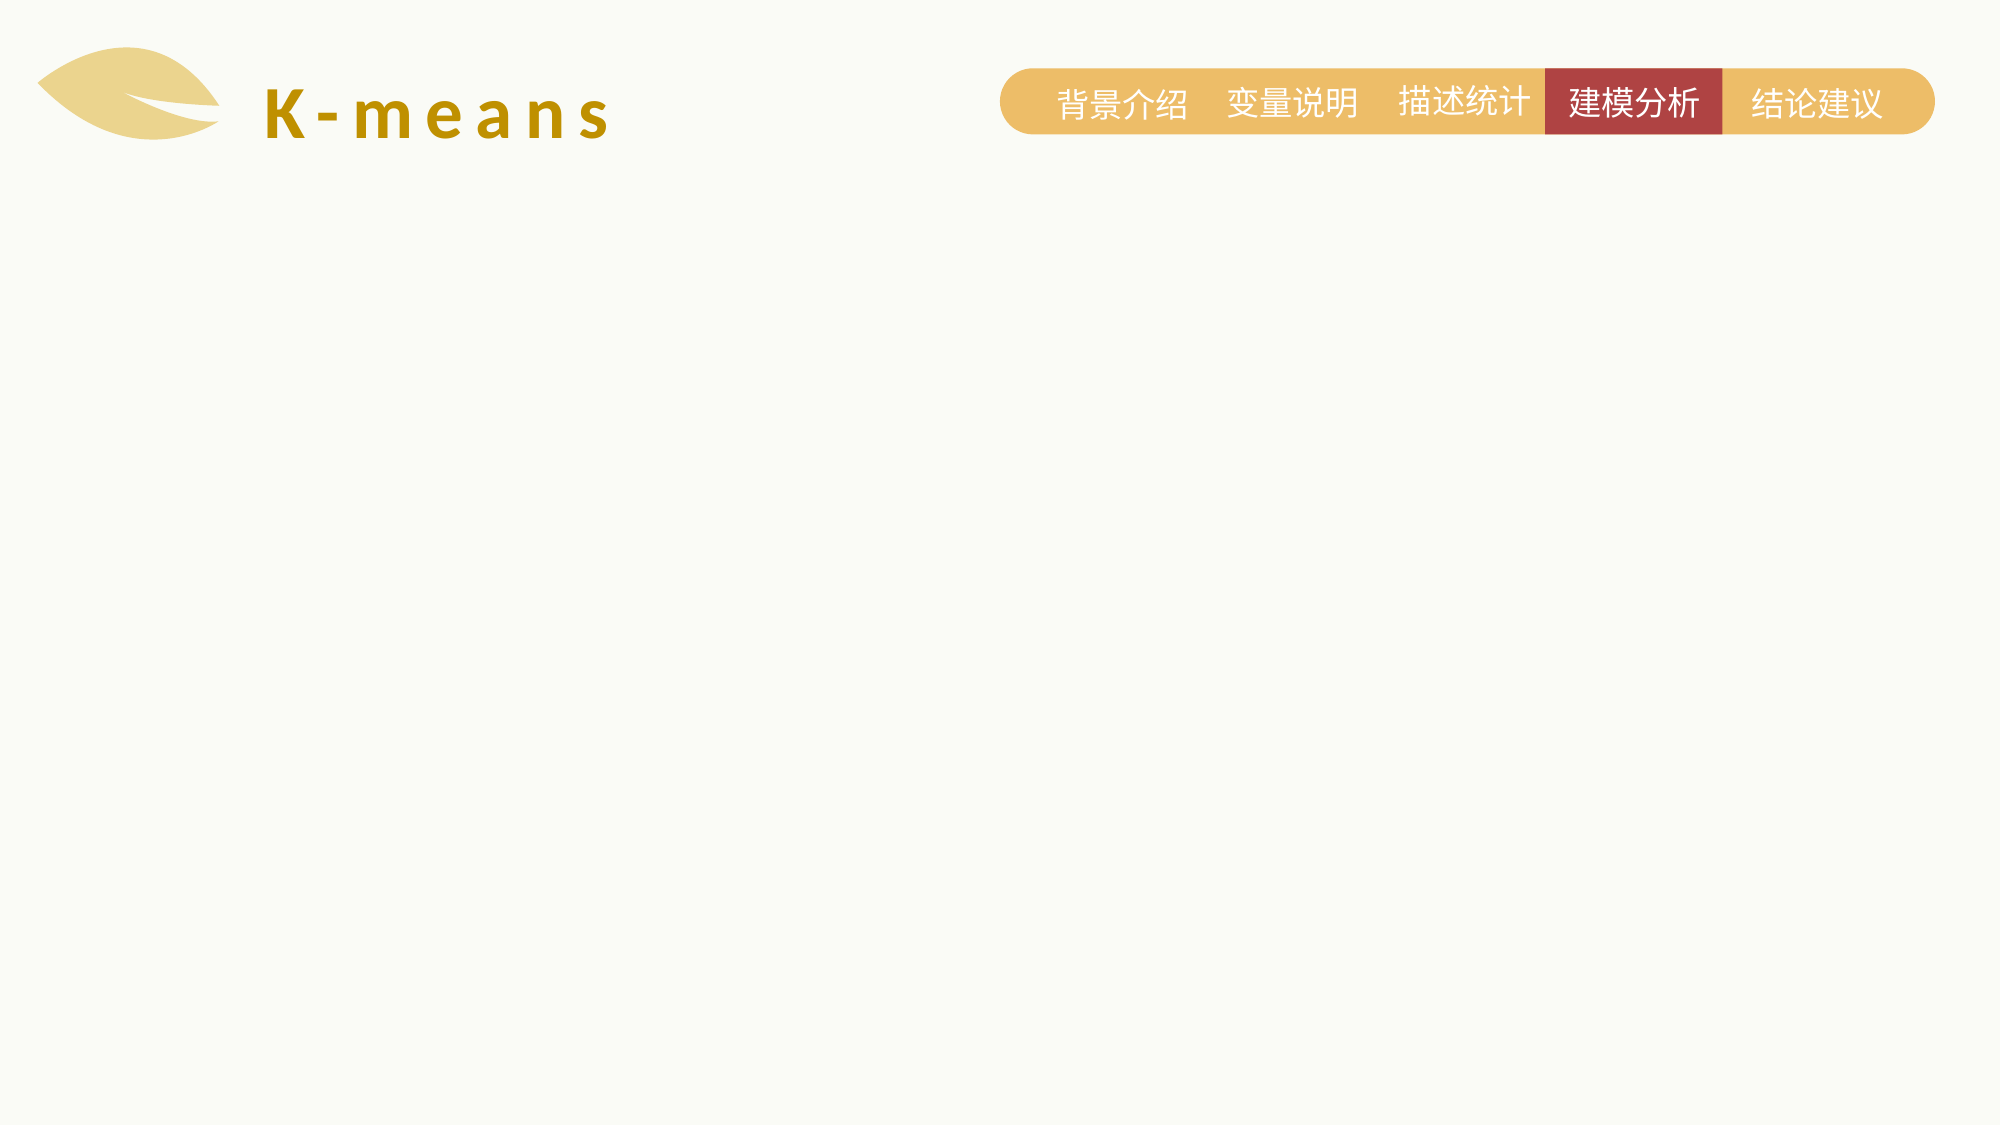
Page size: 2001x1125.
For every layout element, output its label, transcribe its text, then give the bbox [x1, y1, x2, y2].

text_box [1544, 67, 1723, 74]
text_box [37, 47, 220, 140]
text_box [1723, 67, 1925, 76]
text_box 背景介绍 [1041, 76, 1238, 132]
text_box 结论建议 [1736, 76, 1933, 131]
text_box [998, 67, 1919, 136]
text_box 建模分析 [1553, 74, 1750, 130]
text_box [1544, 128, 1723, 135]
text_box K-means [250, 56, 973, 161]
text_box 变量说明 [1211, 74, 1408, 130]
text_box 描述统计 [1384, 72, 1581, 128]
text_box [1933, 87, 1937, 116]
